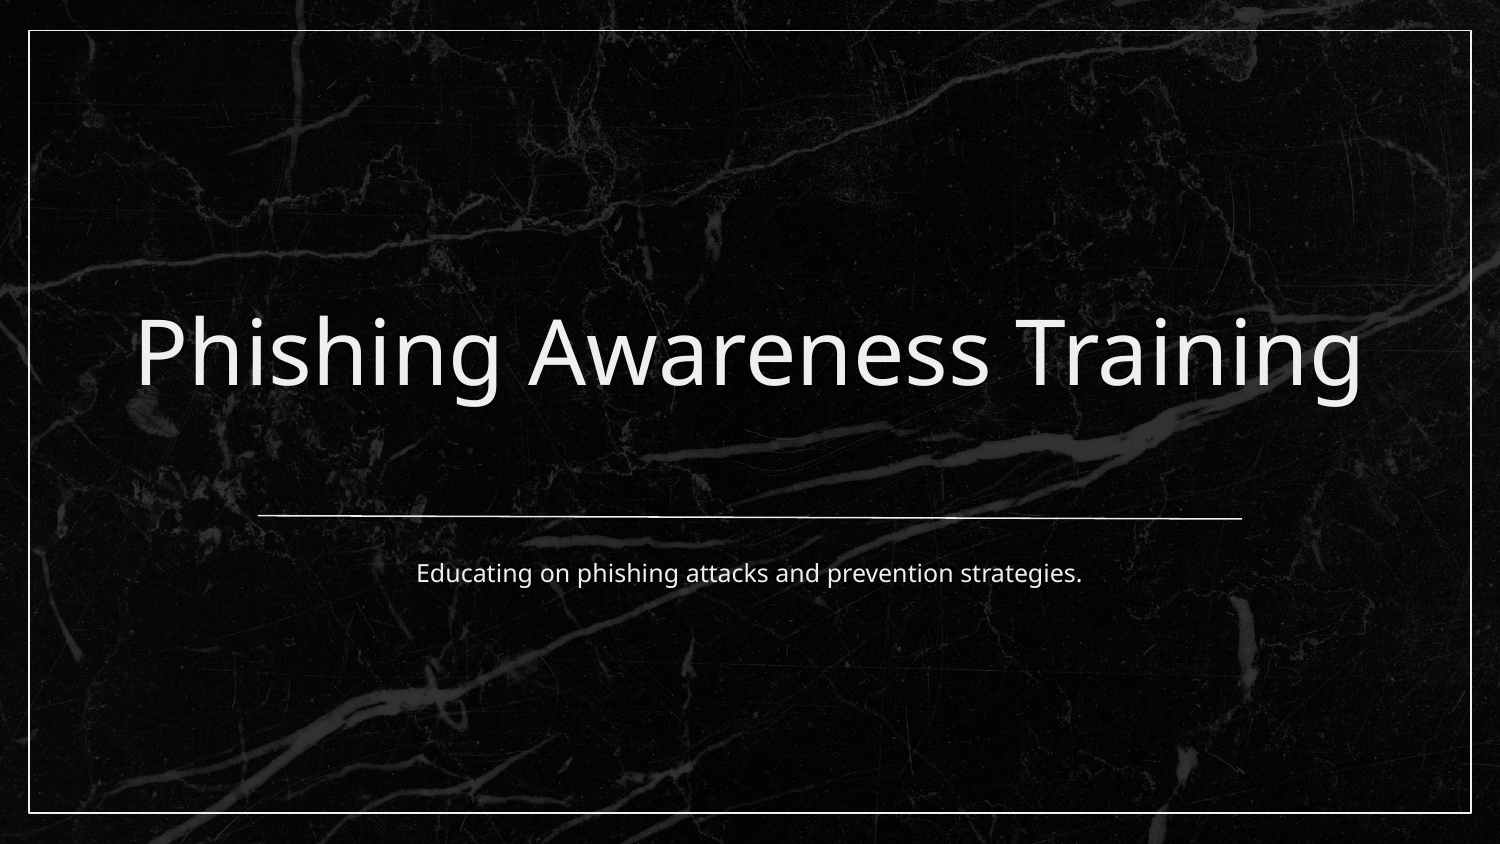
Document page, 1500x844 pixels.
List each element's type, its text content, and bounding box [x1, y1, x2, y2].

subtitle Educating on phishing attacks and prevention strategies. [275, 540, 1225, 605]
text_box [257, 515, 1243, 520]
title Phishing Awareness Training [117, 265, 1383, 435]
picture [0, 0, 1500, 844]
